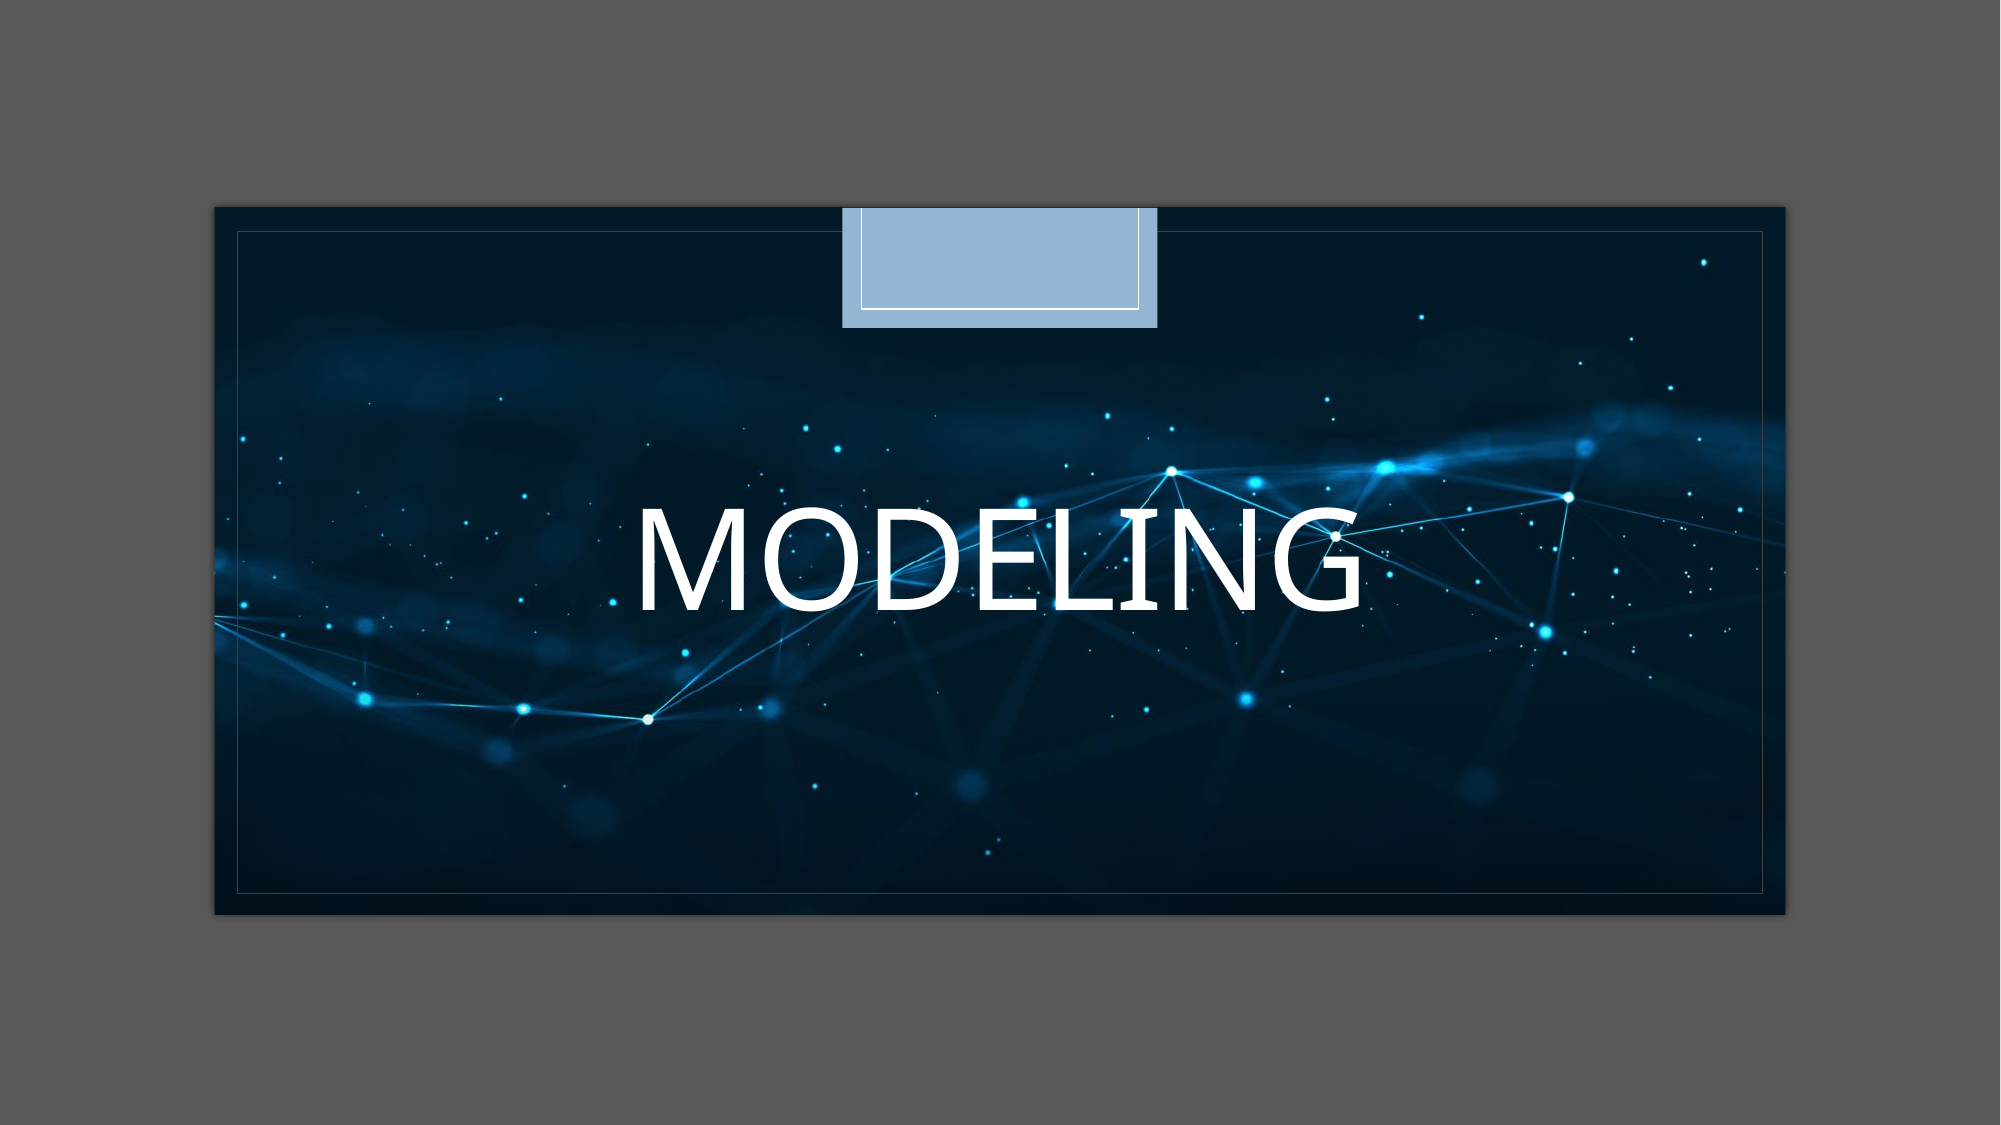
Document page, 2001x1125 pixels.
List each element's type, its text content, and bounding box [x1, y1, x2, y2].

picture [214, 207, 1786, 915]
picture [238, 232, 1762, 893]
title modeling [267, 368, 1733, 769]
